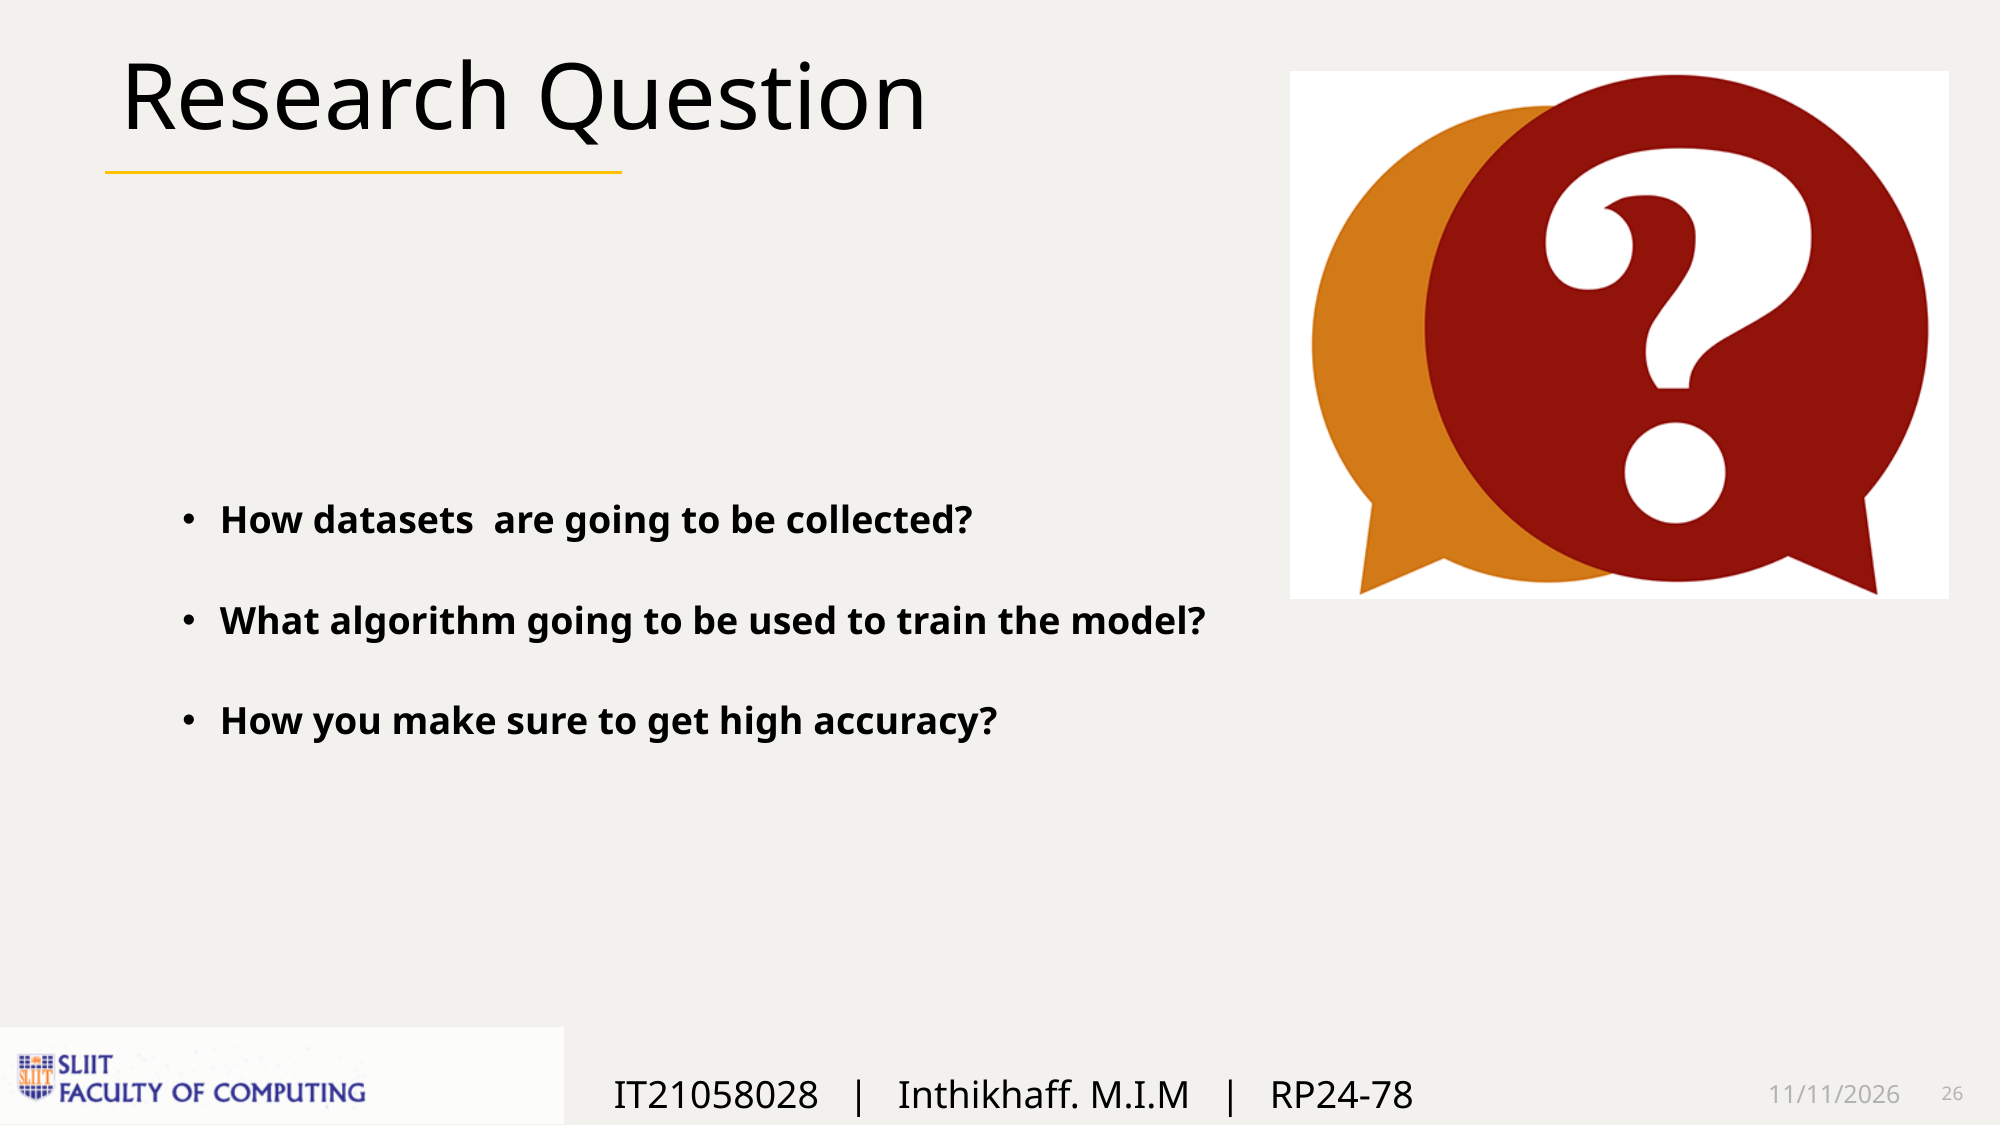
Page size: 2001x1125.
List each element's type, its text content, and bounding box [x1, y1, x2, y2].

picture [0, 1027, 564, 1124]
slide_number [1753, 1065, 2000, 1125]
slide_number 26 [1718, 1064, 1979, 1124]
list How datasets are going to be collected? What algorithm going to be used to train the model? How you make sure to get high accuracy? [105, 443, 1290, 1016]
picture [1289, 71, 1949, 599]
text_box IT21058028 | Inthikhaff. M.I.M | RP24-78 [598, 1062, 1718, 1124]
title Research Question [105, 0, 1236, 293]
